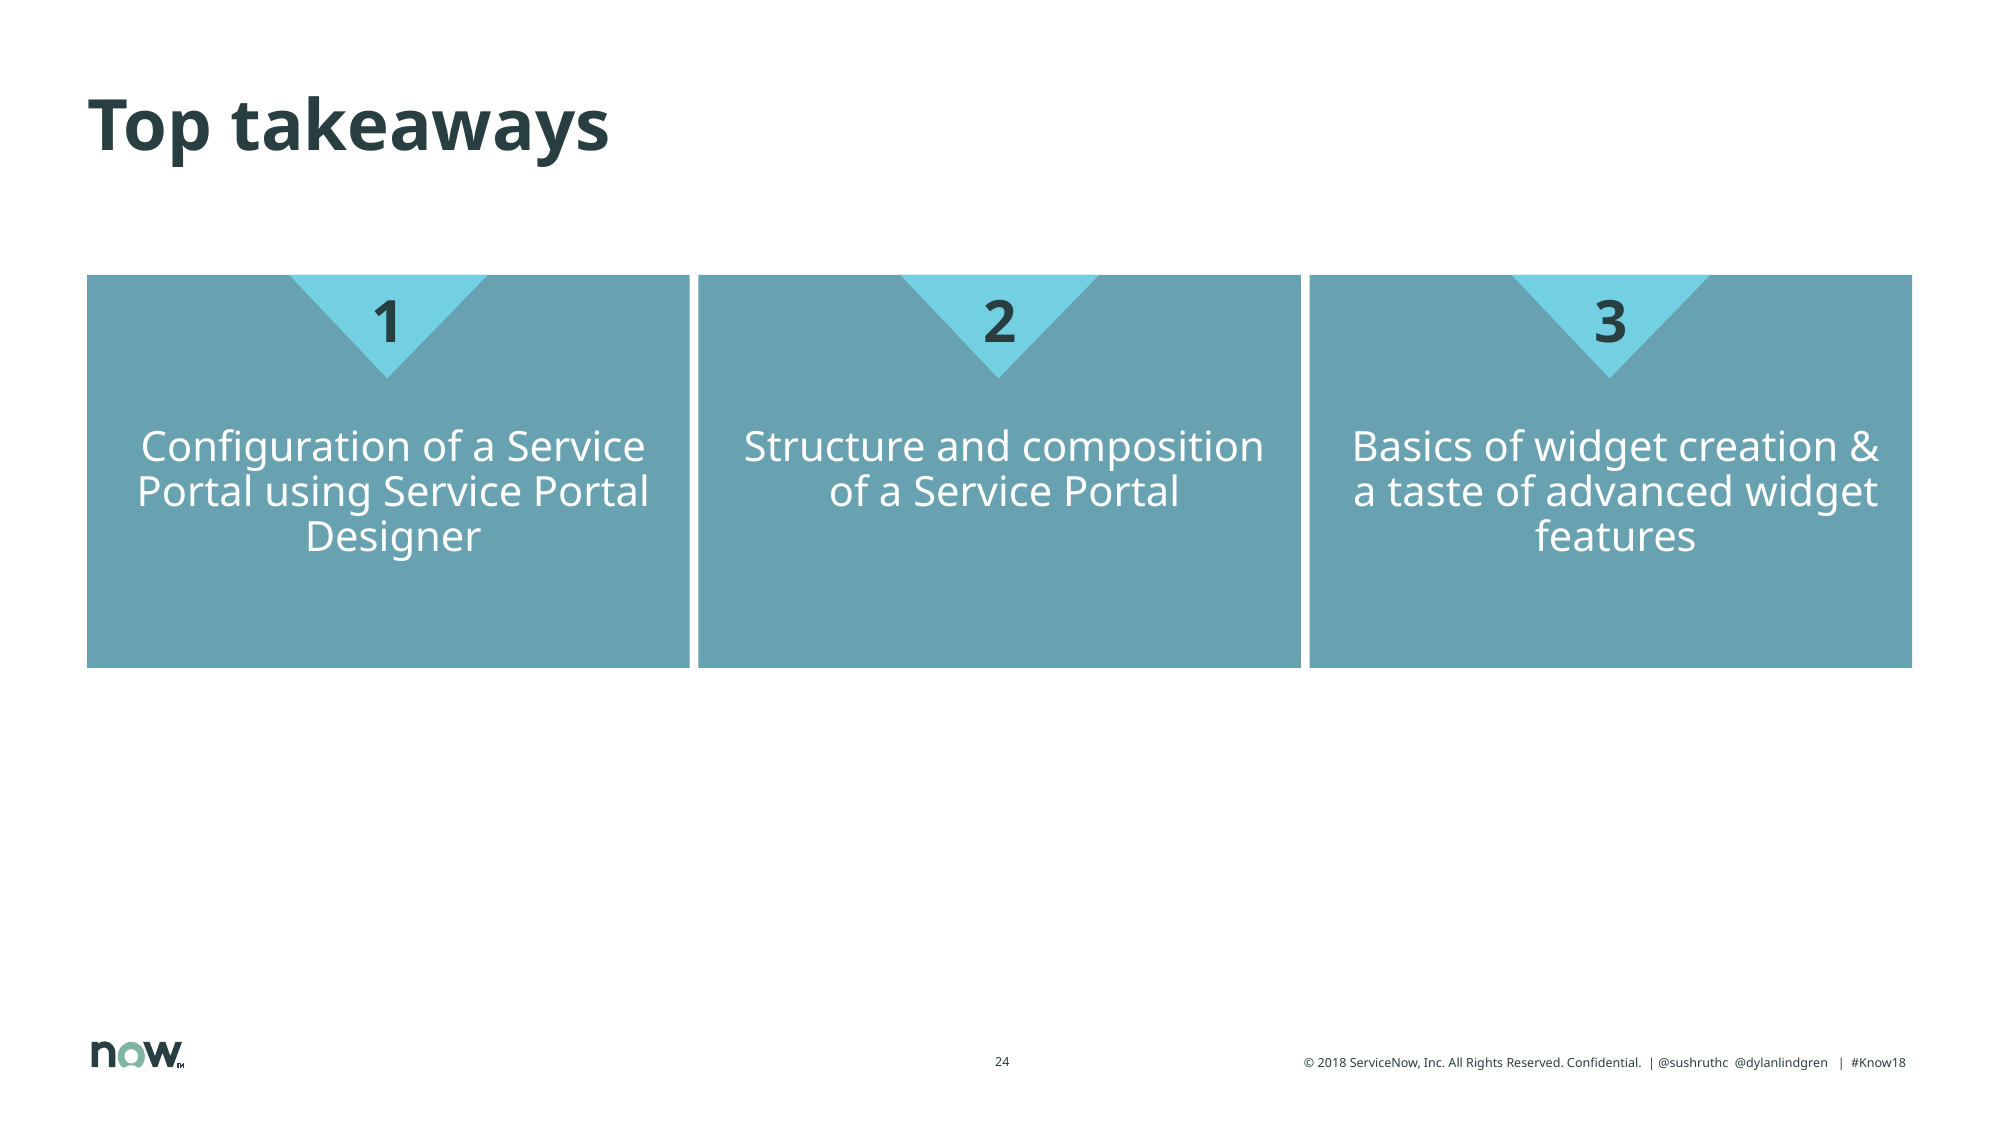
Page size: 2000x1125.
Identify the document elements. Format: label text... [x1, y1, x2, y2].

title Top takeaways [72, 56, 1908, 166]
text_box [86, 274, 690, 669]
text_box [698, 274, 1302, 669]
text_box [1309, 274, 1913, 669]
